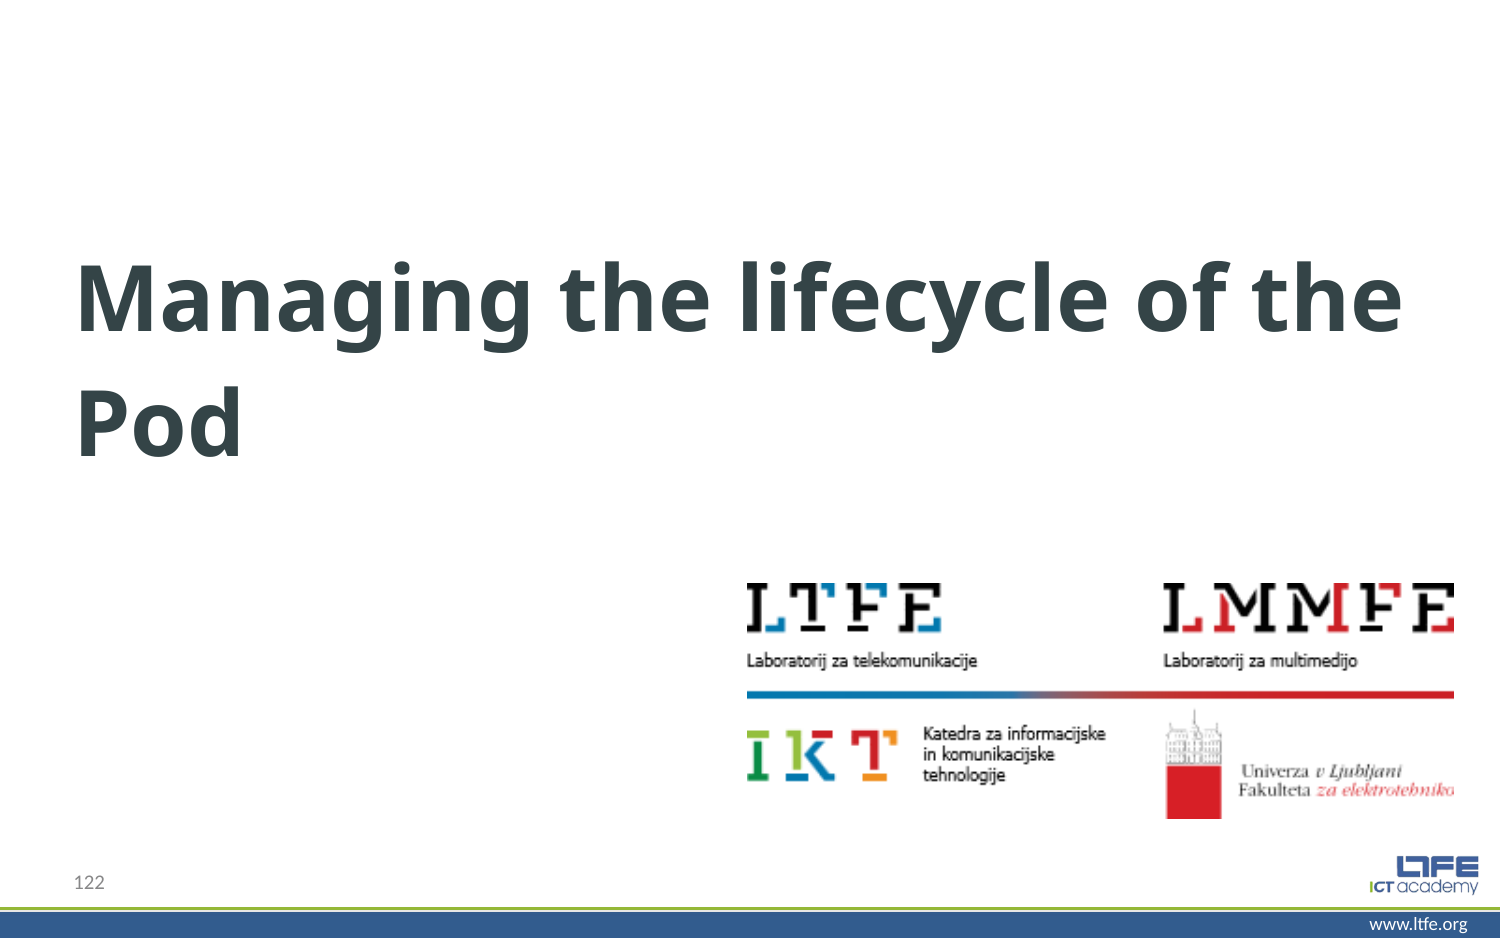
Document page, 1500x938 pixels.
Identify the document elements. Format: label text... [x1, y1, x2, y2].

title Managing the lifecycle of the Pod [58, 218, 1436, 459]
slide_number 122 [58, 856, 199, 907]
picture [0, 0, 1500, 938]
